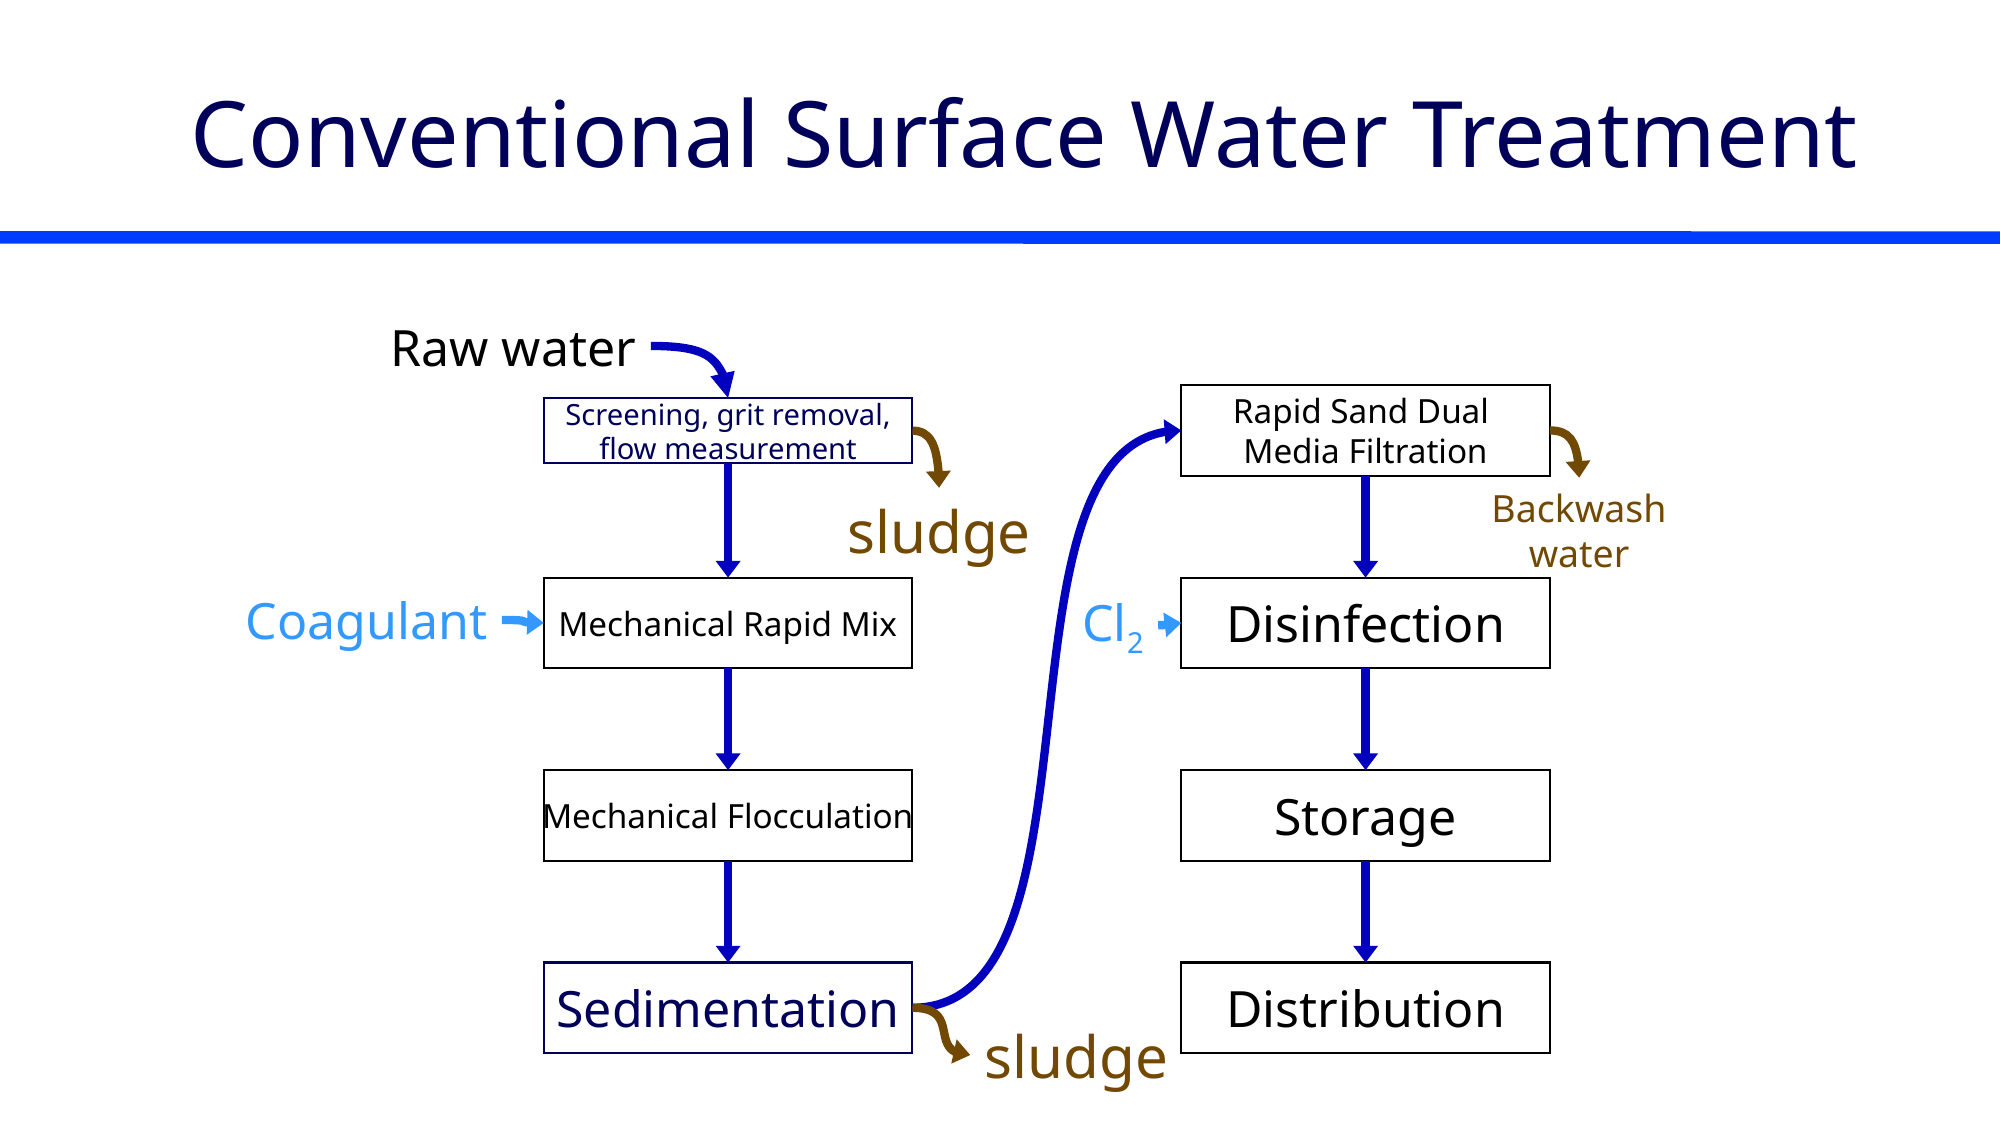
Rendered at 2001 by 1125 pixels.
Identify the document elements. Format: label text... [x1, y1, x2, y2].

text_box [912, 430, 1182, 1008]
text_box Sedimentation [543, 962, 907, 1054]
text_box sludge [832, 487, 907, 573]
text_box Disinfection [1185, 577, 1550, 669]
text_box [1549, 430, 1580, 478]
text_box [1161, 622, 1182, 626]
text_box Rapid Sand Dual Media Filtration [1181, 385, 1550, 476]
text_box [912, 430, 940, 488]
text_box Coagulant [231, 582, 502, 658]
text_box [647, 345, 729, 399]
text_box Mechanical Flocculation [543, 770, 907, 861]
text_box sludge [970, 1013, 1183, 1098]
title Conventional Surface Water Treatment [99, 37, 1950, 225]
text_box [912, 1007, 976, 1056]
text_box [497, 619, 544, 624]
text_box Backwash water [1428, 477, 1730, 583]
text_box Mechanical Rapid Mix [543, 577, 907, 669]
text_box Screening, grit removal, flow measurement [543, 397, 913, 464]
text_box Distribution [1183, 962, 1550, 1054]
text_box Storage [1185, 770, 1550, 861]
text_box Raw water [375, 308, 651, 384]
